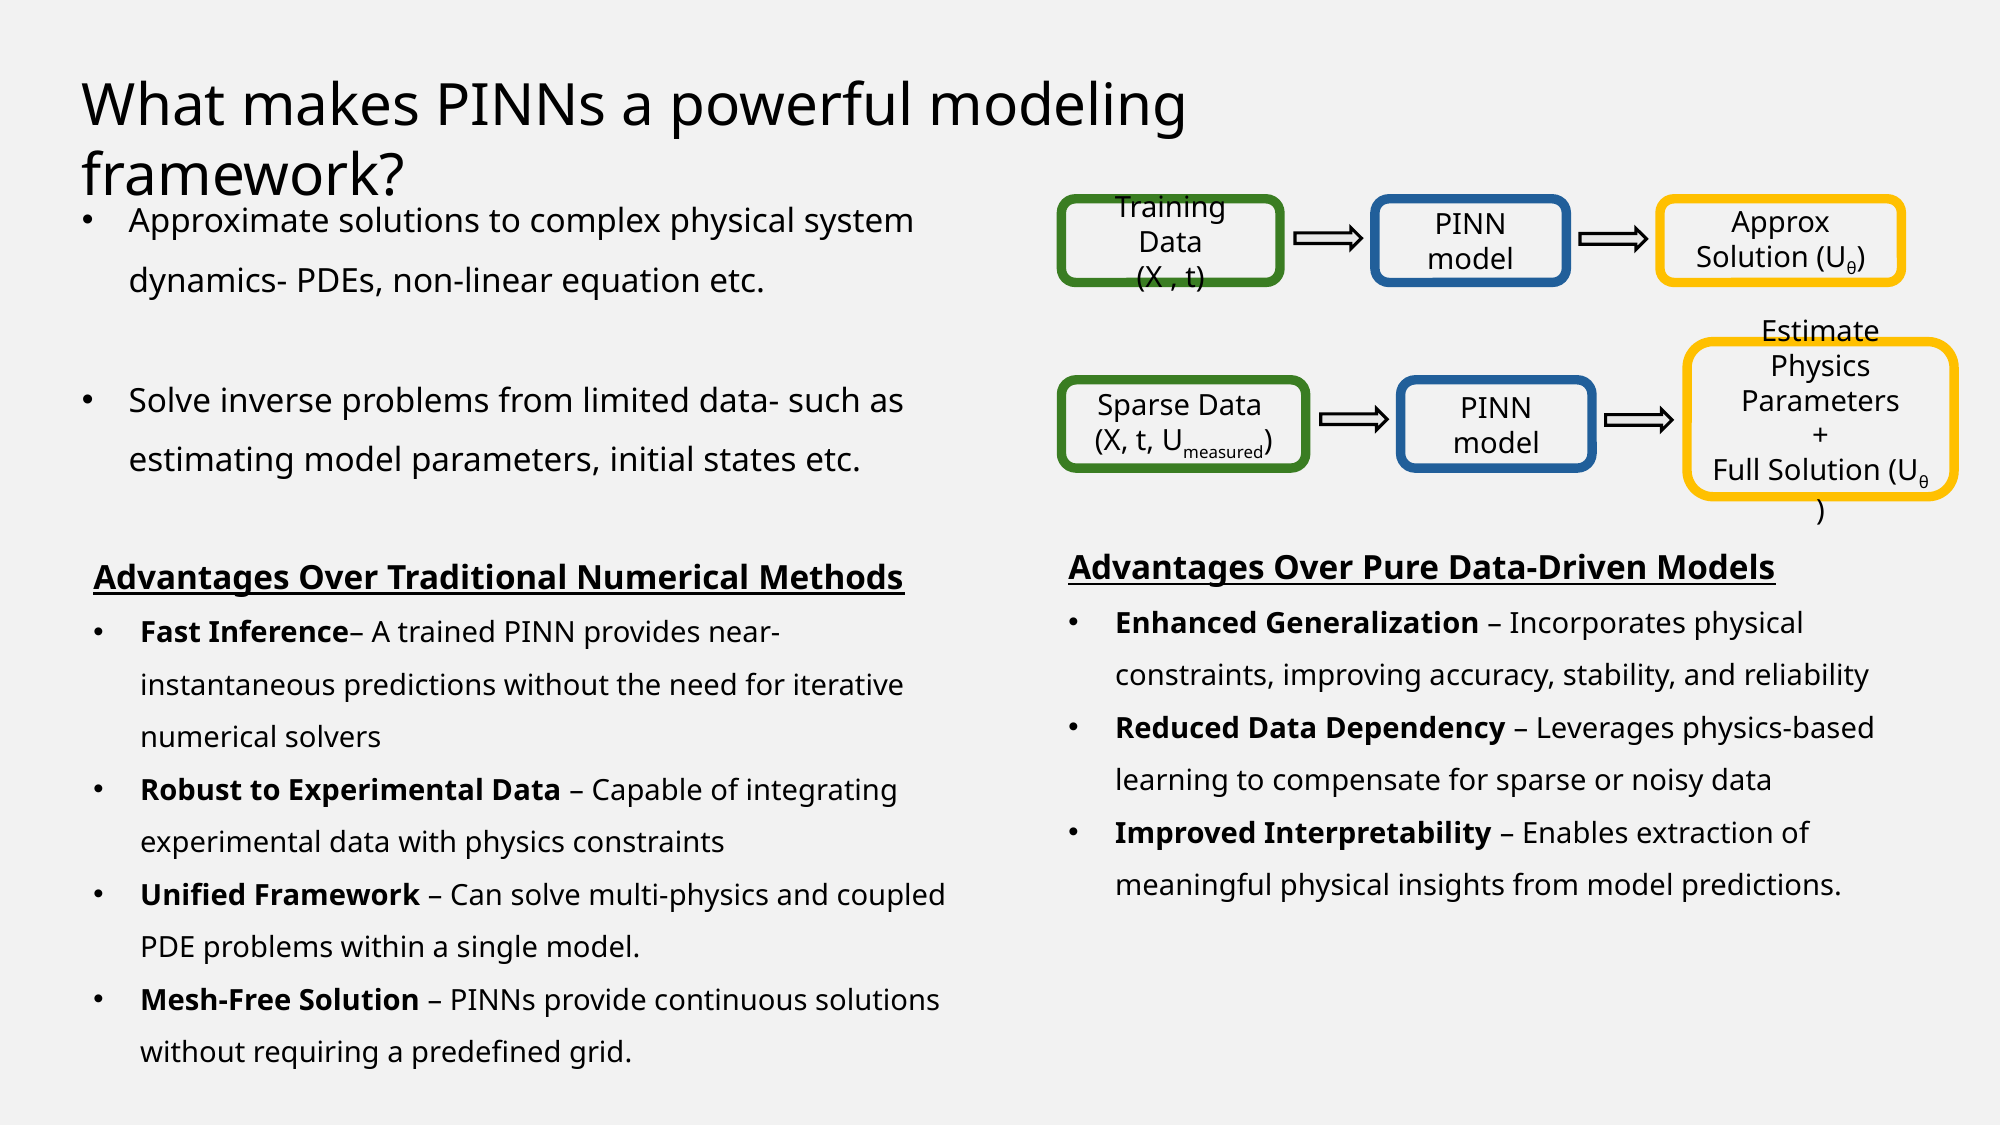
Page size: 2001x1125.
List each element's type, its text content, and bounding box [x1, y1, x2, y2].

text_box Approximate solutions to complex physical system dynamics- PDEs, non-linear equation etc. Solve inverse problems from limited data- such as estimating model parameters, initial states etc. [67, 171, 1076, 486]
text_box Advantages Over Pure Data-Driven Models Enhanced Generalization – Incorporates physical constraints, improving accuracy, stability, and reliability Reduced Data Dependency – Leverages physics-based learning to compensate for sparse or noisy data Improved Interpretability – Enables extraction of meaningful physical insights from model predictions. [1053, 519, 1940, 1014]
text_box Advantages Over Traditional Numerical Methods Fast Inference– A trained PINN provides near-instantaneous predictions without the need for iterative numerical solvers Robust to Experimental Data – Capable of integrating experimental data with physics constraints Unified Framework – Can solve multi-physics and coupled PDE problems within a single model. Mesh-Free Solution – PINNs provide continuous solutions without requiring a predefined grid. [78, 529, 981, 1125]
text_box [1060, 341, 1955, 498]
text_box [1060, 198, 1902, 283]
text_box What makes PINNs a powerful modeling framework? [67, 59, 1435, 198]
